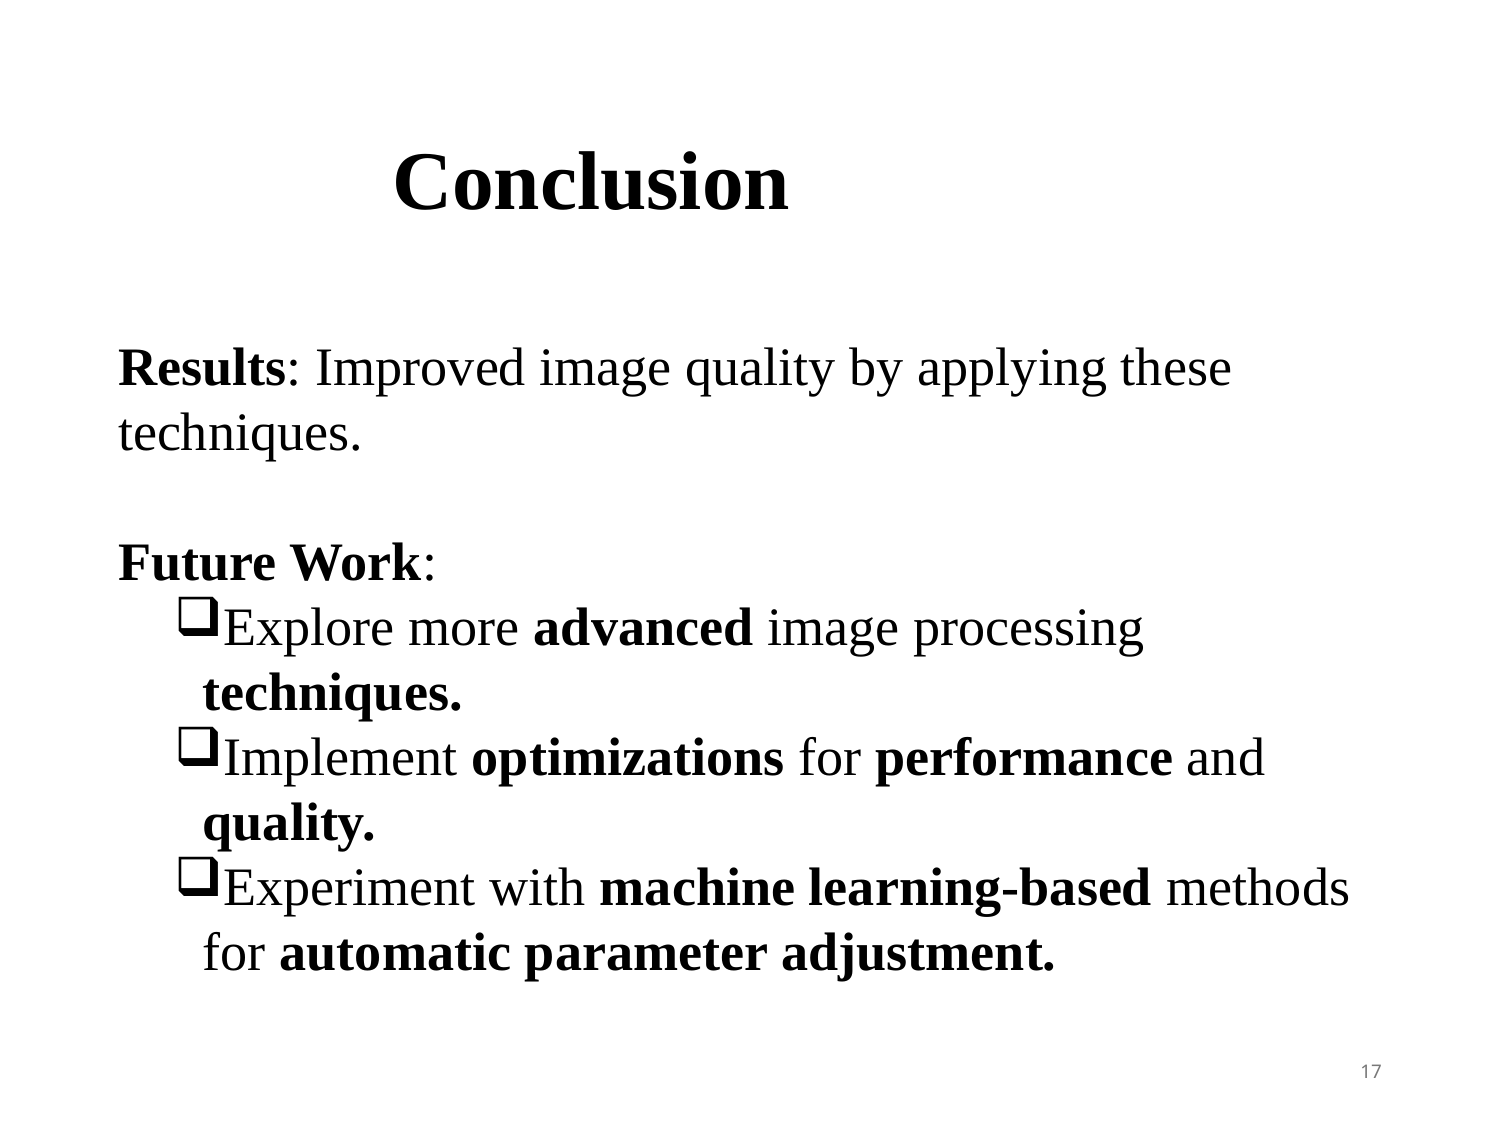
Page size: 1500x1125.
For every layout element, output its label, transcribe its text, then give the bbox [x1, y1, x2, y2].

list Results: Improved image quality by applying these techniques. Future Work: Explore more advanced image processing techniques. Implement optimizations for performance and quality. Experiment with machine learning-based methods for automatic parameter adjustment. [103, 324, 1381, 989]
title Conclusion [377, 73, 1053, 291]
slide_number 17 [1059, 1042, 1397, 1103]
